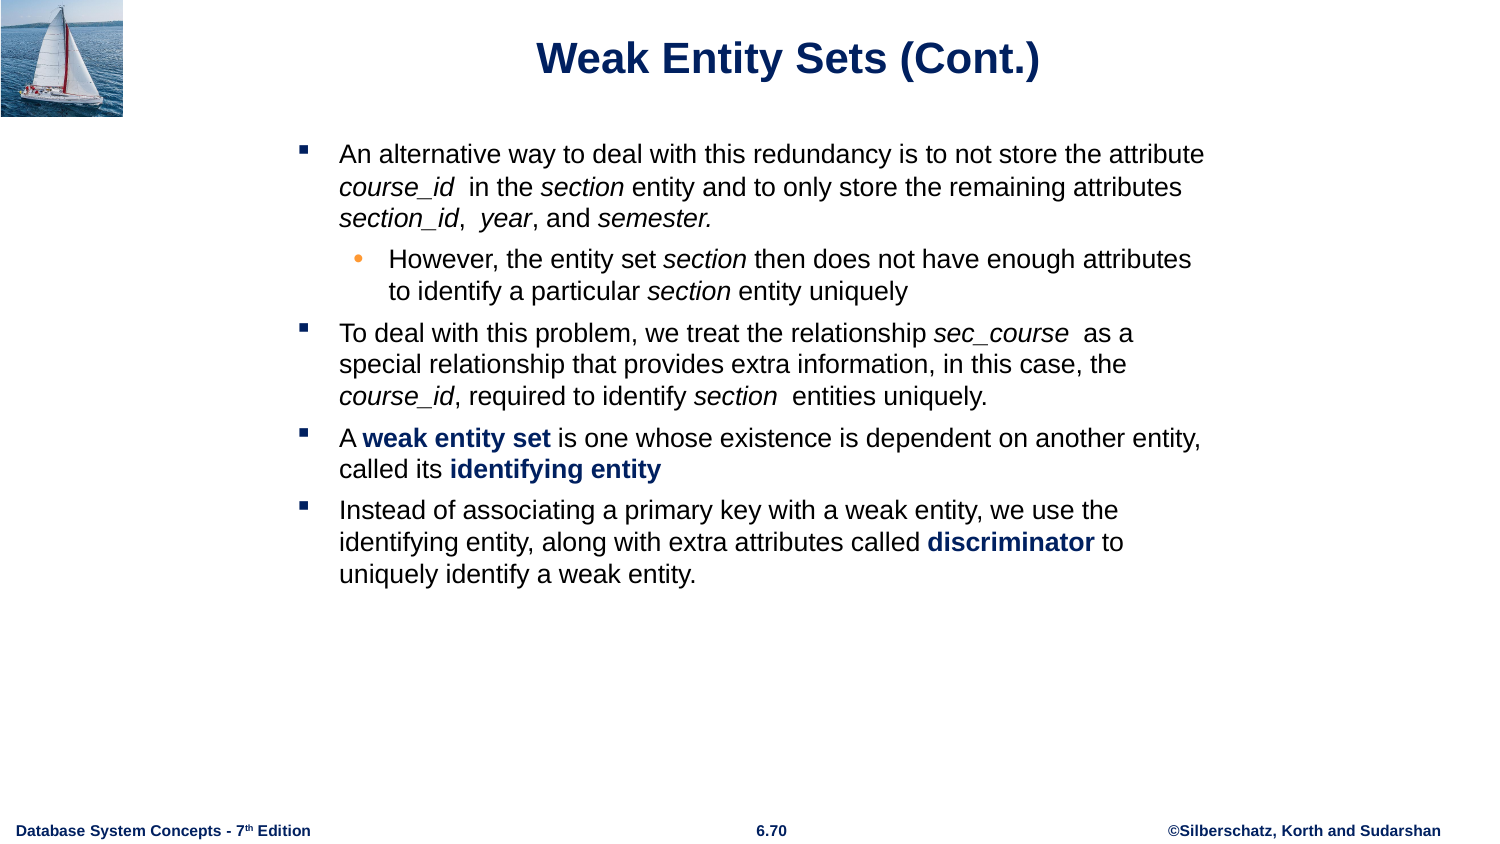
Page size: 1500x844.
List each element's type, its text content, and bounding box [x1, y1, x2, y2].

picture [0, 0, 123, 117]
title Weak Entity Sets (Cont.) [125, 14, 1452, 90]
list An alternative way to deal with this redundancy is to not store the attribute course_id in the section entity and to only store the remaining attributes section_id, year, and semester. However, the entity set section then does not have enough attributes to identify a particular section entity uniquely To deal with this problem, we treat the relationship sec_course as a special relationship that provides extra information, in this case, the course_id, required to identify section entities uniquely. A weak entity set is one whose existence is dependent on another entity, called its identifying entity Instead of associating a primary key with a weak entity, we use the identifying entity, along with extra attributes called discriminator to uniquely identify a weak entity. [282, 129, 1226, 751]
